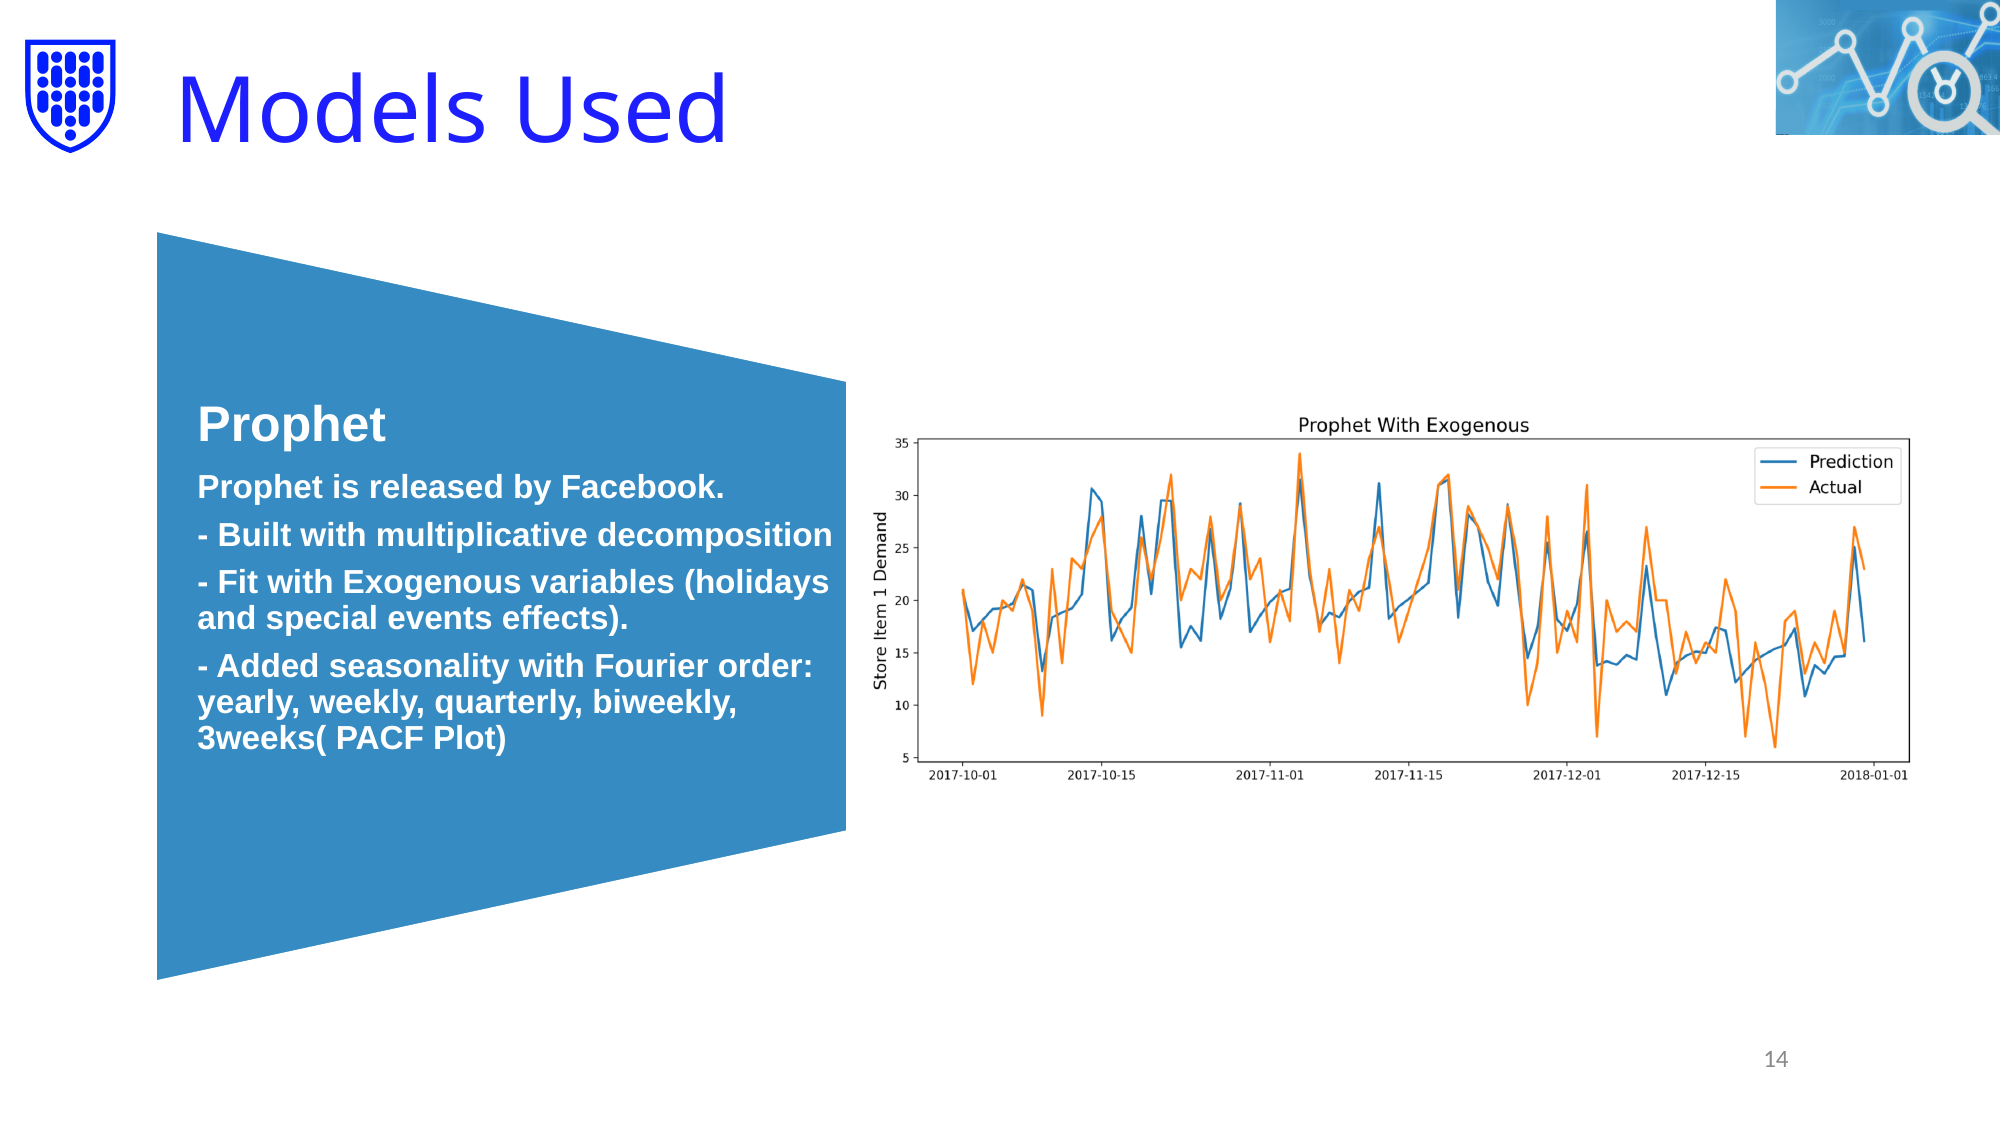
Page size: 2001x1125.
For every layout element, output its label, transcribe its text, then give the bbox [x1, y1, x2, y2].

picture [866, 409, 1916, 788]
title Models Used [159, 49, 1885, 177]
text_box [1775, 0, 2000, 135]
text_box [154, 229, 867, 983]
slide_number 14 [1353, 1027, 1804, 1088]
picture [0, 25, 141, 167]
